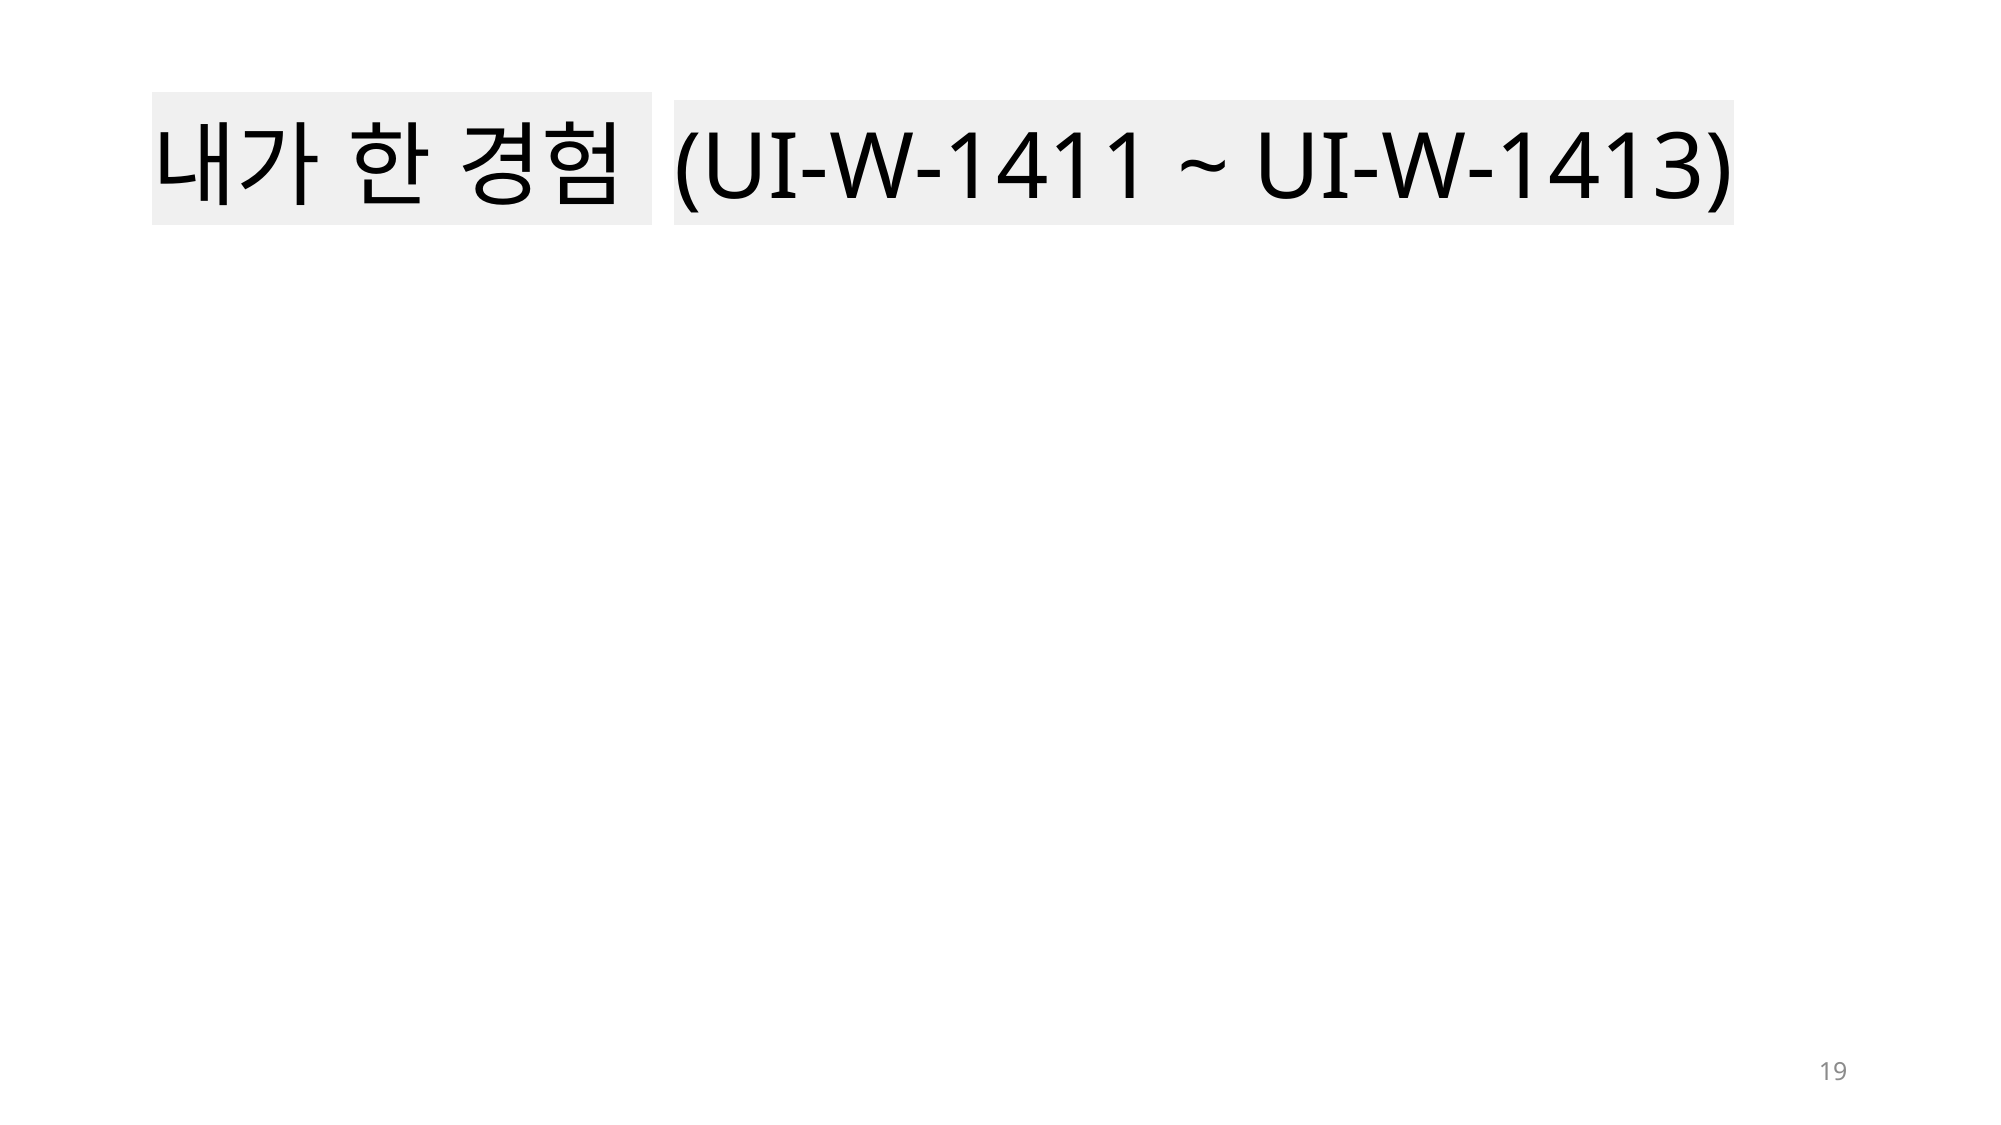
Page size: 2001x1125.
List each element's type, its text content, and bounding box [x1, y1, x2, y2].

slide_number 19 [1412, 1042, 1863, 1103]
title 내가 한 경험 (UI-W-1411 ~ UI-W-1413) [137, 59, 1863, 278]
